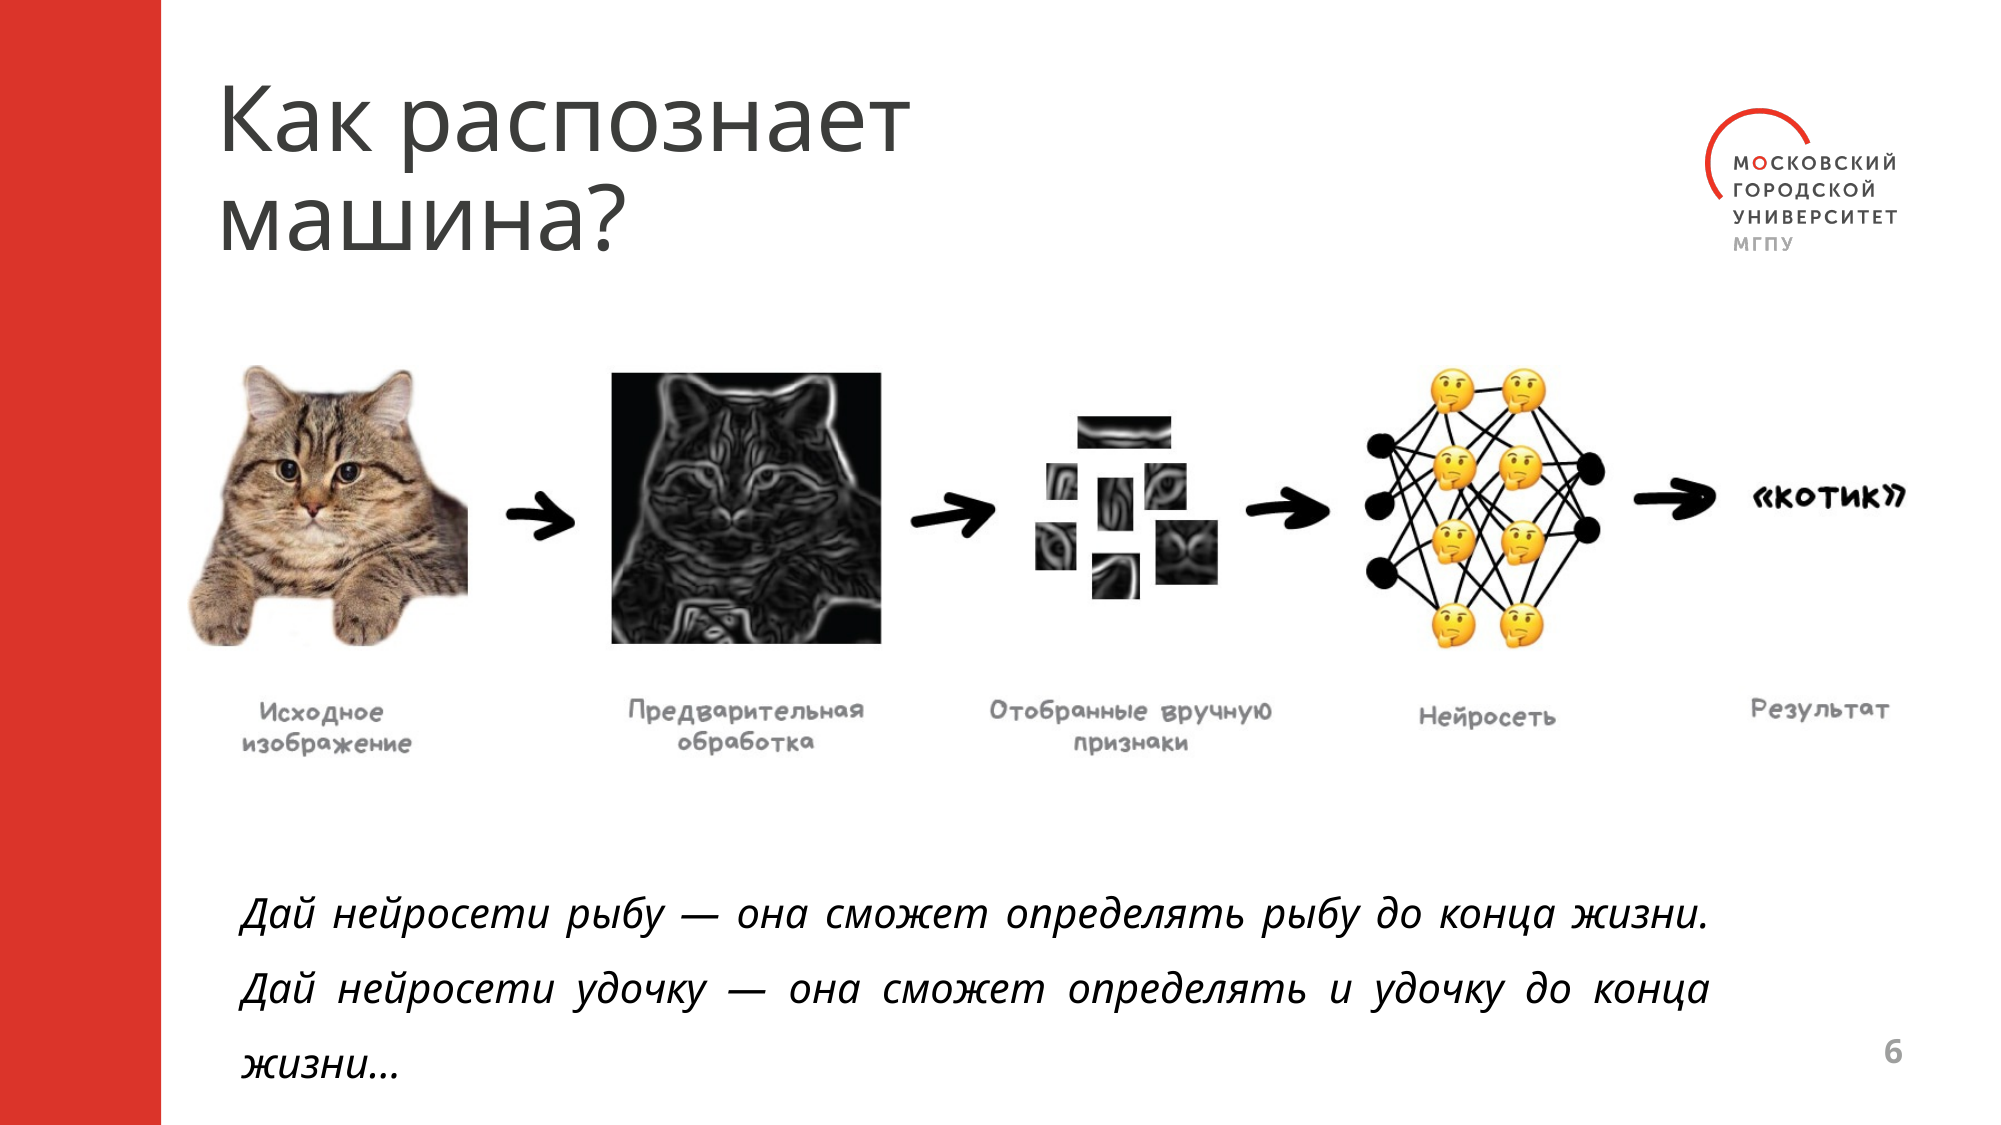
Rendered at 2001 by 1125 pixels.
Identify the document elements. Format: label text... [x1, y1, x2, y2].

text_box Дай нейросети рыбу — она сможет определять рыбу до конца жизни. Дай нейросети удочку — она сможет определять и удочку до конца жизни... [227, 854, 1726, 1095]
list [187, 365, 1908, 760]
picture [1705, 107, 1898, 251]
slide_number 6 [1846, 1013, 1941, 1093]
title Как распознает машина? [201, 112, 1269, 231]
